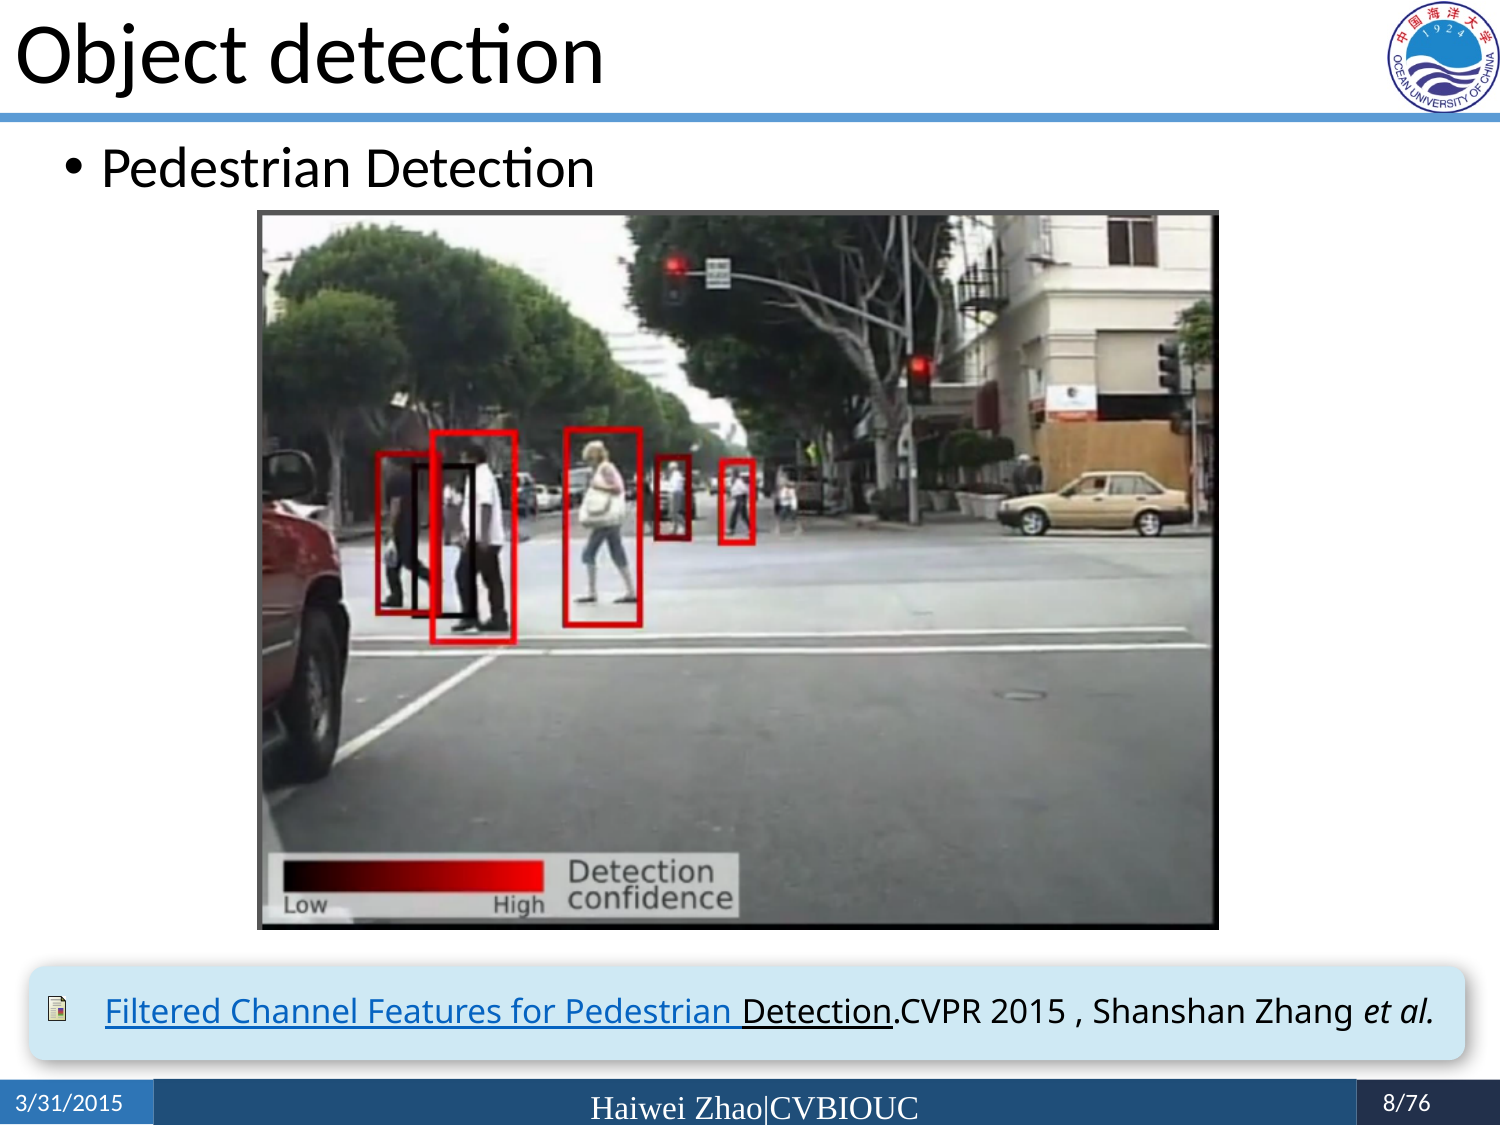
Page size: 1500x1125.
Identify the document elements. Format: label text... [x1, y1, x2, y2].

picture [257, 210, 1219, 930]
text_box Filtered Channel Features for Pedestrian Detection.CVPR 2015 , Shanshan Zhang et al. [27, 965, 1467, 1062]
picture [48, 996, 72, 1021]
title Object detection [0, 0, 1375, 110]
picture [1387, 1, 1500, 112]
list Pedestrian Detection [48, 129, 1446, 958]
